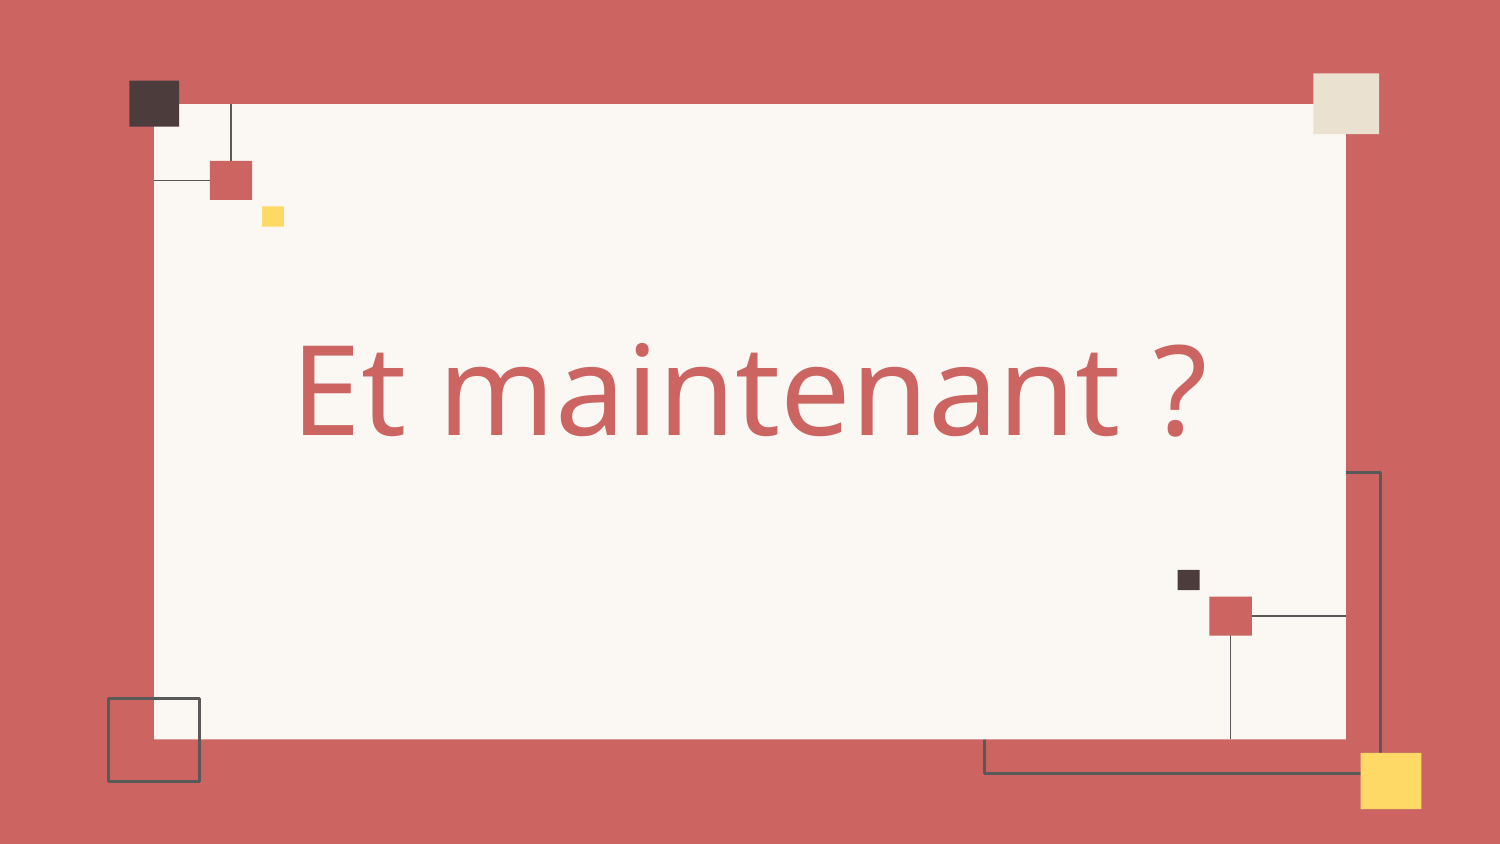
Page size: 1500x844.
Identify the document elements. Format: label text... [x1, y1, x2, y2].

title Et maintenant ? [181, 267, 1319, 503]
